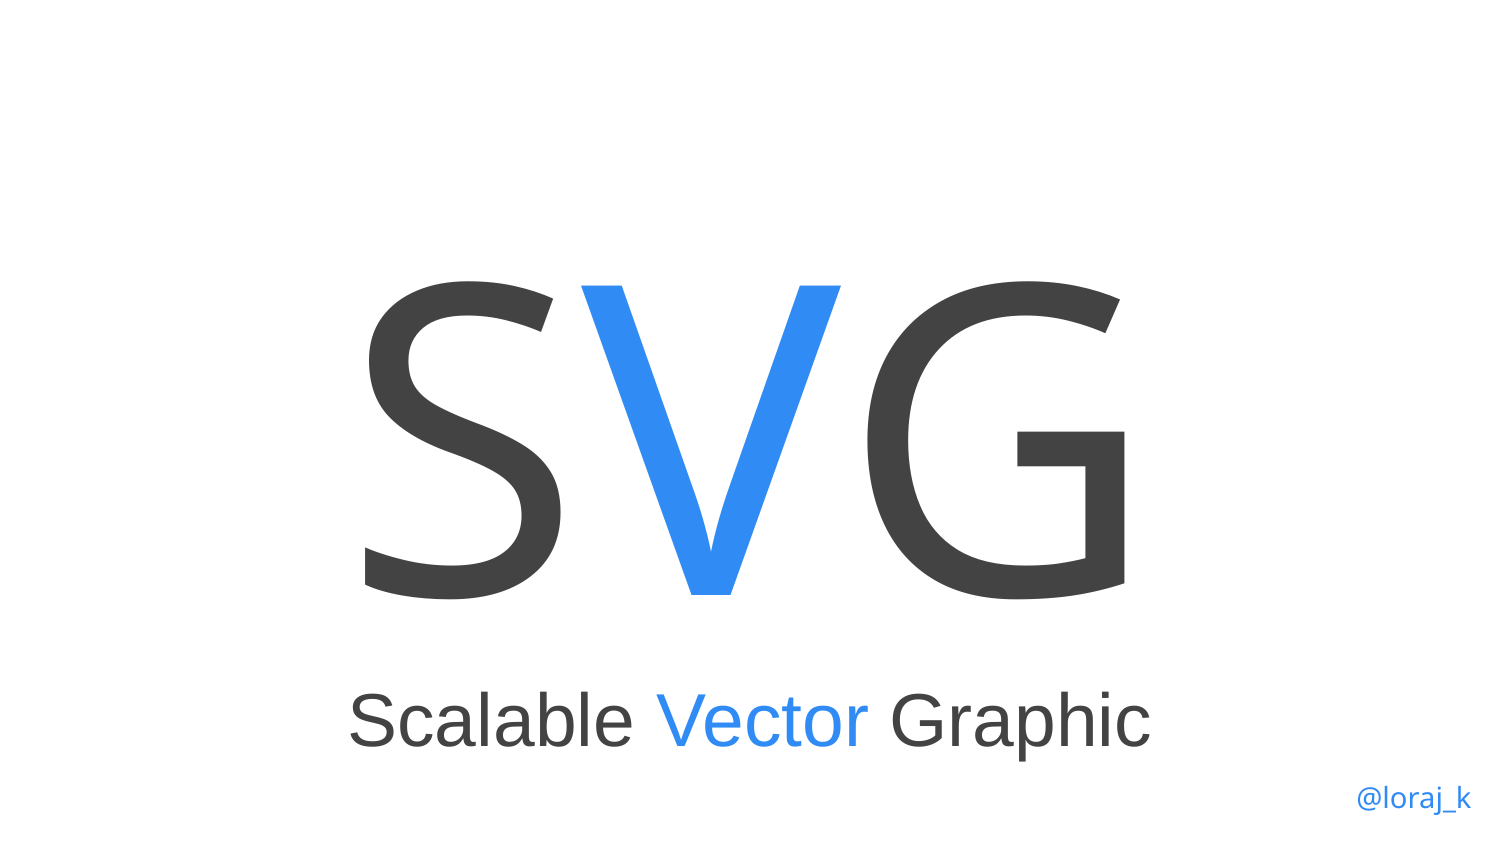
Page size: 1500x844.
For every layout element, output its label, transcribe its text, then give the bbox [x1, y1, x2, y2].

text_box @loraj_k [1153, 765, 1487, 829]
text_box Scalable Vector Graphic [235, 655, 1265, 785]
title SVG [227, 86, 1273, 758]
